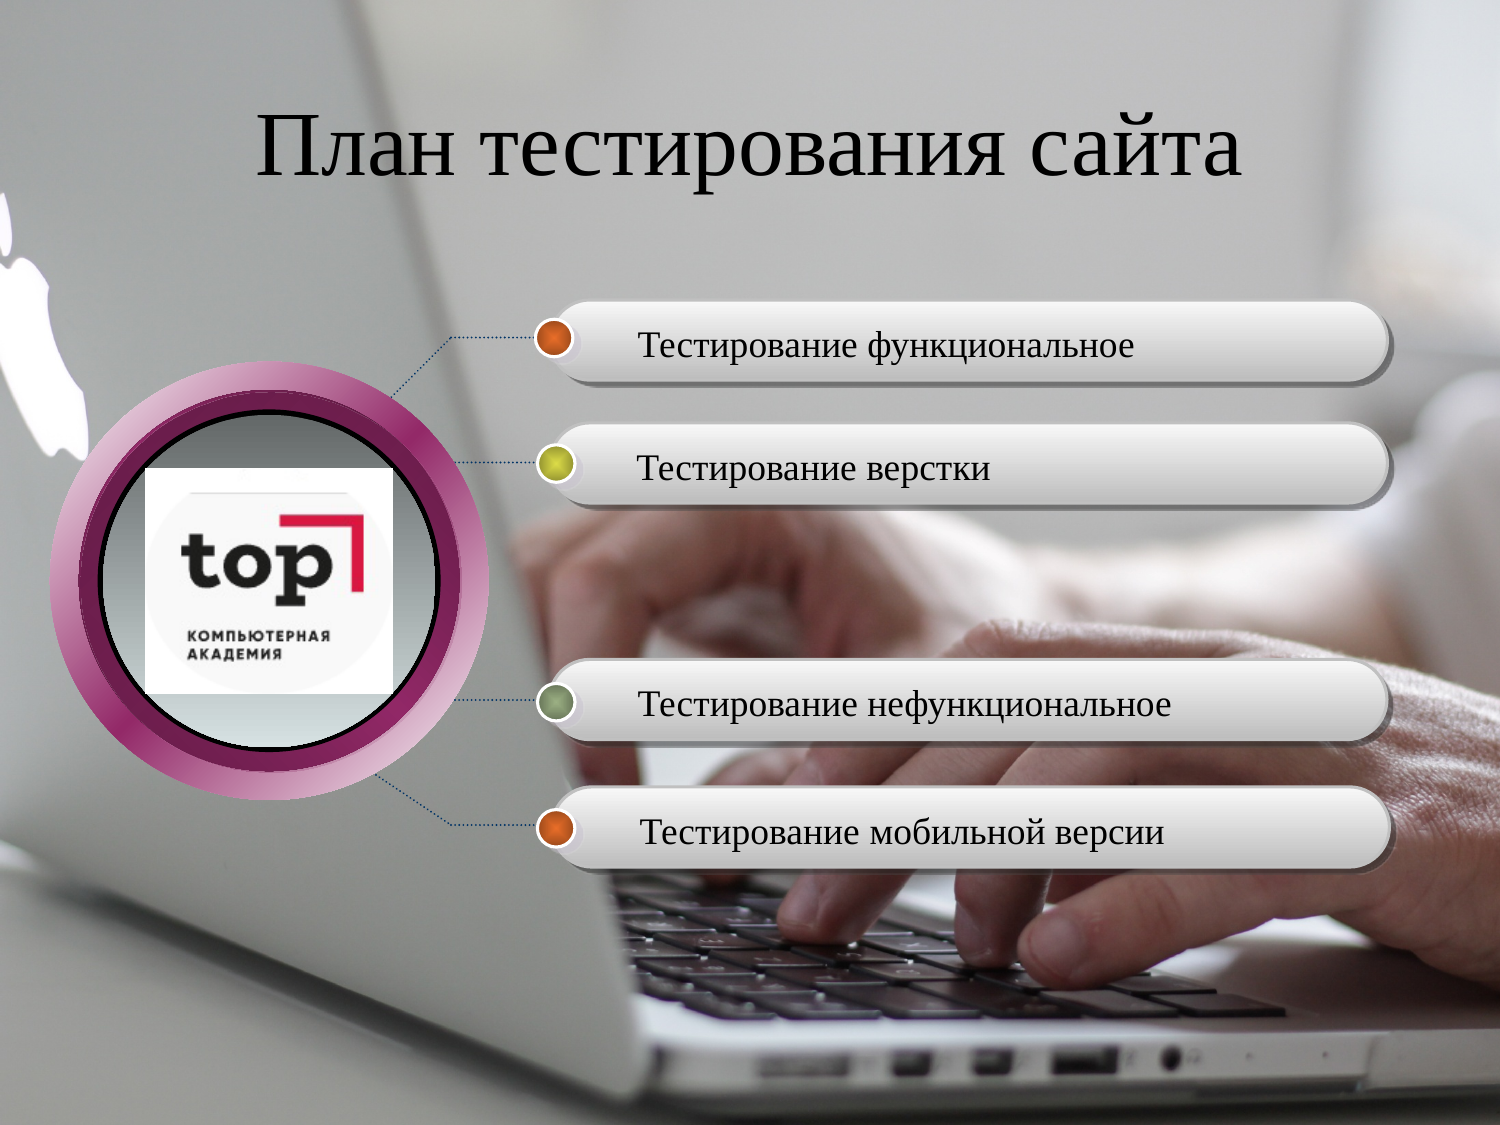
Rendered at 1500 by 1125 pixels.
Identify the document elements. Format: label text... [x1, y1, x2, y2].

text_box [537, 809, 575, 848]
text_box [554, 422, 1388, 504]
text_box Тестирование функциональное [623, 312, 1151, 373]
text_box Тестирование верстки [621, 435, 1016, 496]
text_box Тестирование мобильной версии [624, 799, 1180, 860]
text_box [49, 361, 489, 801]
picture [0, 0, 1500, 1125]
title План тестирования сайта [75, 45, 1425, 233]
text_box [537, 444, 576, 483]
text_box Тестирование нефункциональное [622, 671, 1197, 732]
text_box [535, 319, 573, 357]
text_box [556, 786, 1390, 868]
text_box [537, 683, 576, 721]
text_box [553, 659, 1387, 740]
text_box [555, 299, 1388, 381]
